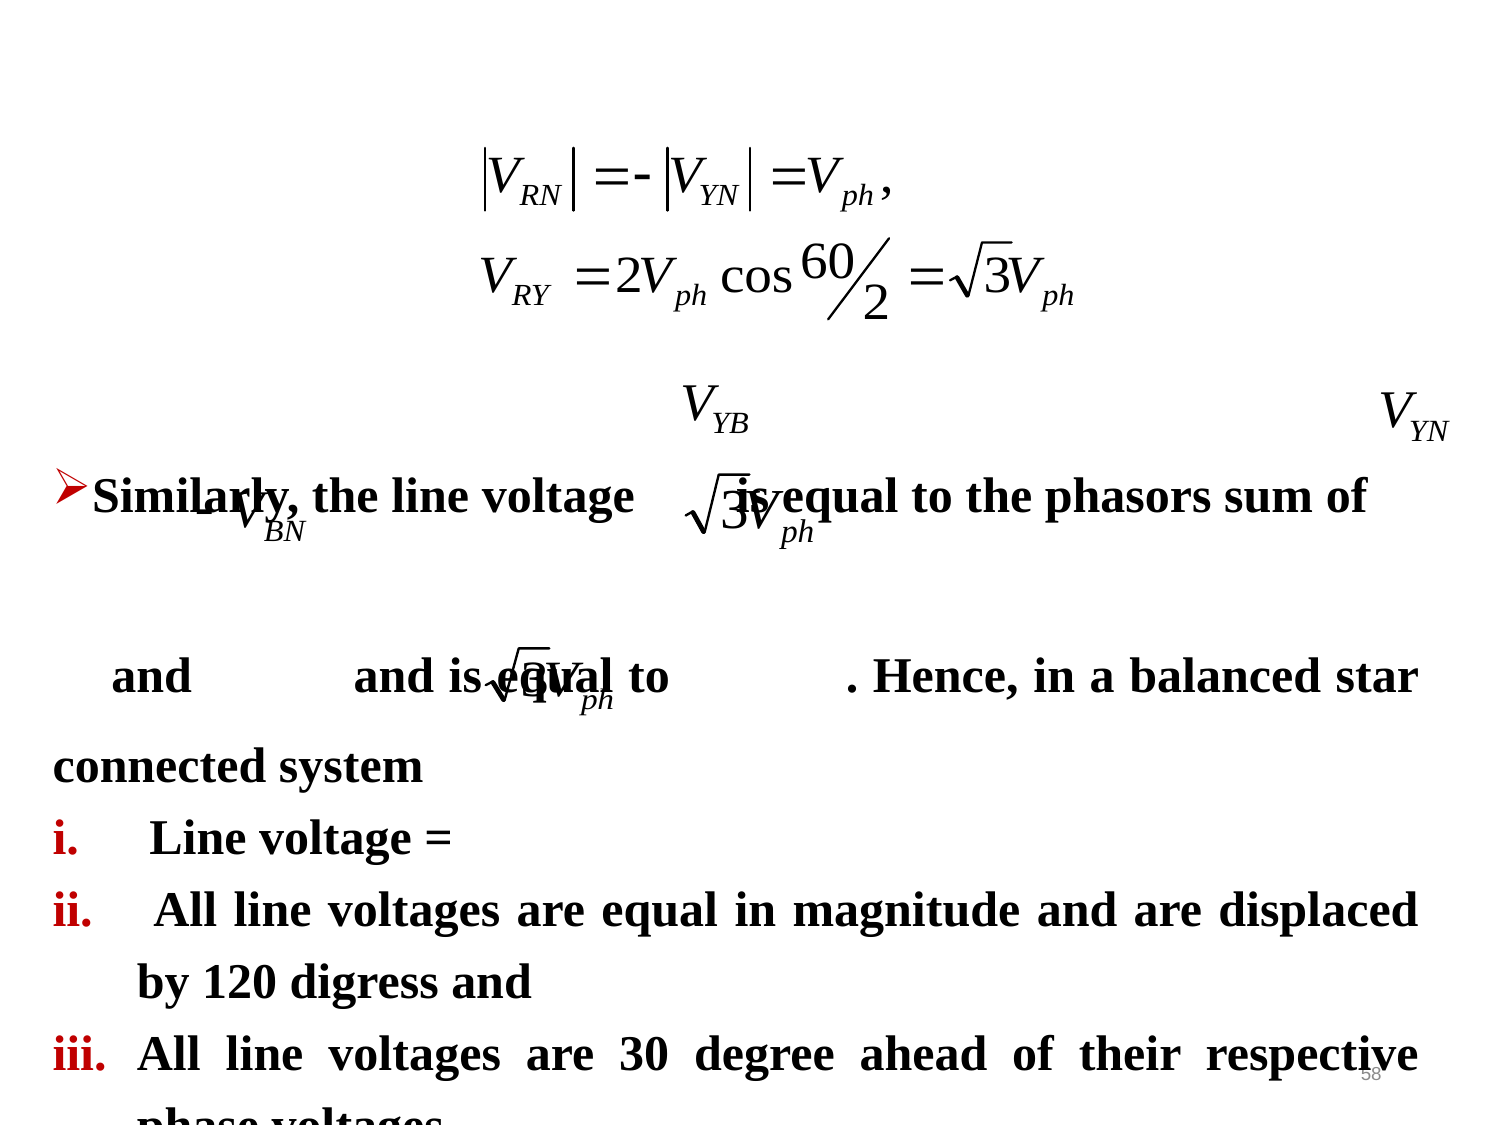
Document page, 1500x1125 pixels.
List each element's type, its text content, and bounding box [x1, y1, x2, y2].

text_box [677, 367, 761, 443]
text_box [187, 474, 317, 555]
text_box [474, 137, 1088, 330]
slide_number 58 [1059, 1042, 1397, 1103]
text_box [1374, 374, 1463, 455]
list Similarly, the line voltage is equal to the phasors sum of and and is equal to . Hence, in a balanced star connected system Line voltage = All line voltages are equal in magnitude and are displaced by 120 digress and All line voltages are 30 degree ahead of their respective phase voltages. [37, 50, 1435, 861]
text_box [674, 462, 828, 562]
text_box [474, 637, 628, 727]
